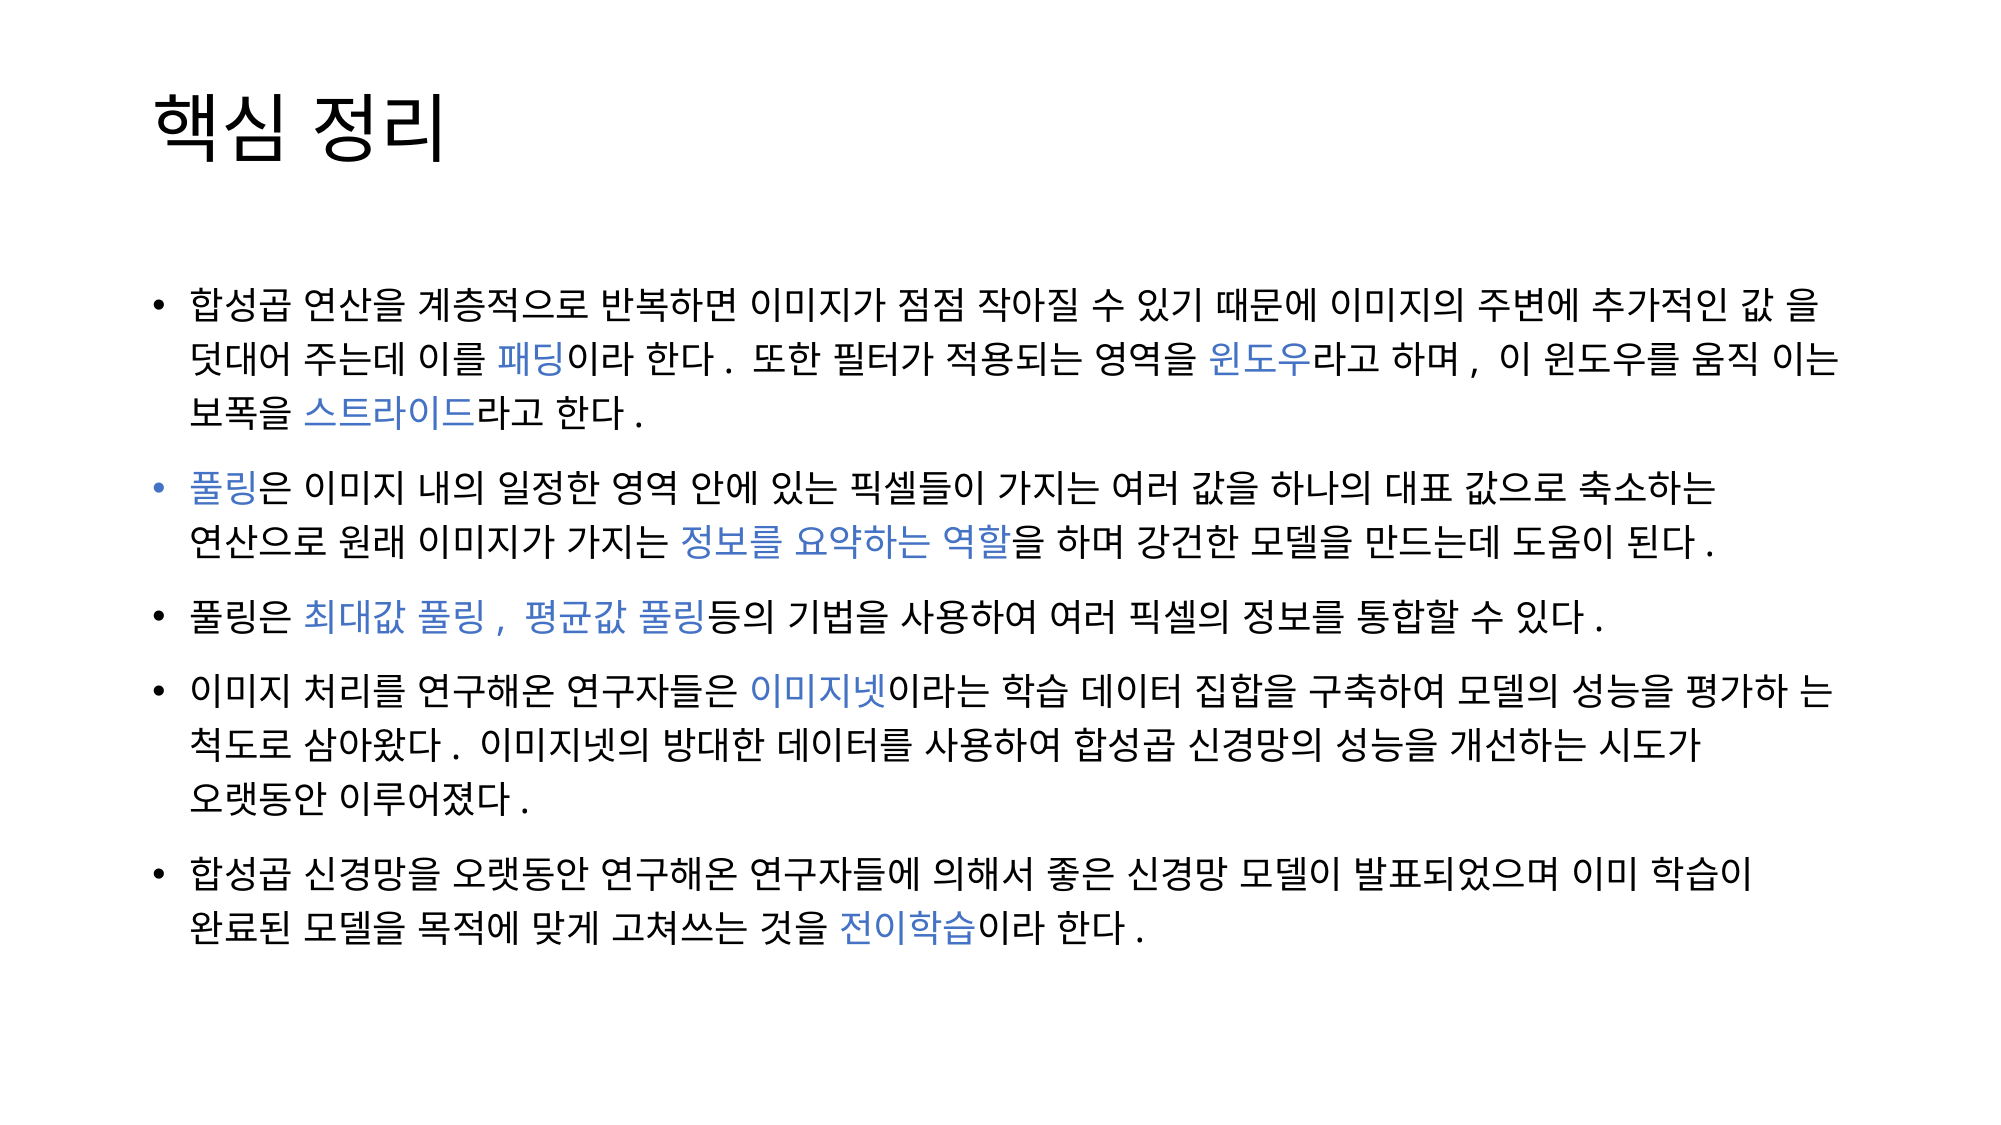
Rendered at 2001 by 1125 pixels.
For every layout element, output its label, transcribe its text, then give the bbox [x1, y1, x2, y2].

title 핵심 정리 [137, 59, 1863, 206]
list 합성곱 연산을 계층적으로 반복하면 이미지가 점점 작아질 수 있기 때문에 이미지의 주변에 추가적인 값 을 덧대어 주는데 이를 패딩이라 한다. 또한 필터가 적용되는 영역을 윈도우라고 하며, 이 윈도우를 움직 이는 보폭을 스트라이드라고 한다. 풀링은 이미지 내의 일정한 영역 안에 있는 픽셀들이 가지는 여러 값을 하나의 대표 값으로 축소하는 연산으로 원래 이미지가 가지는 정보를 요약하는 역할을 하며 강건한 모델을 만드는데 도움이 된다. 풀링은 최대값 풀링, 평균값 풀링등의 기법을 사용하여 여러 픽셀의 정보를 통합할 수 있다. 이미지 처리를 연구해온 연구자들은 이미지넷이라는 학습 데이터 집합을 구축하여 모델의 성능을 평가하 는 척도로 삼아왔다. 이미지넷의 방대한 데이터를 사용하여 합성곱 신경망의 성능을 개선하는 시도가 오랫동안 이루어졌다. 합성곱 신경망을 오랫동안 연구해온 연구자들에 의해서 좋은 신경망 모델이 발표되었으며 이미 학습이 완료된 모델을 목적에 맞게 고쳐쓰는 것을 전이학습이라 한다. [137, 265, 1863, 971]
